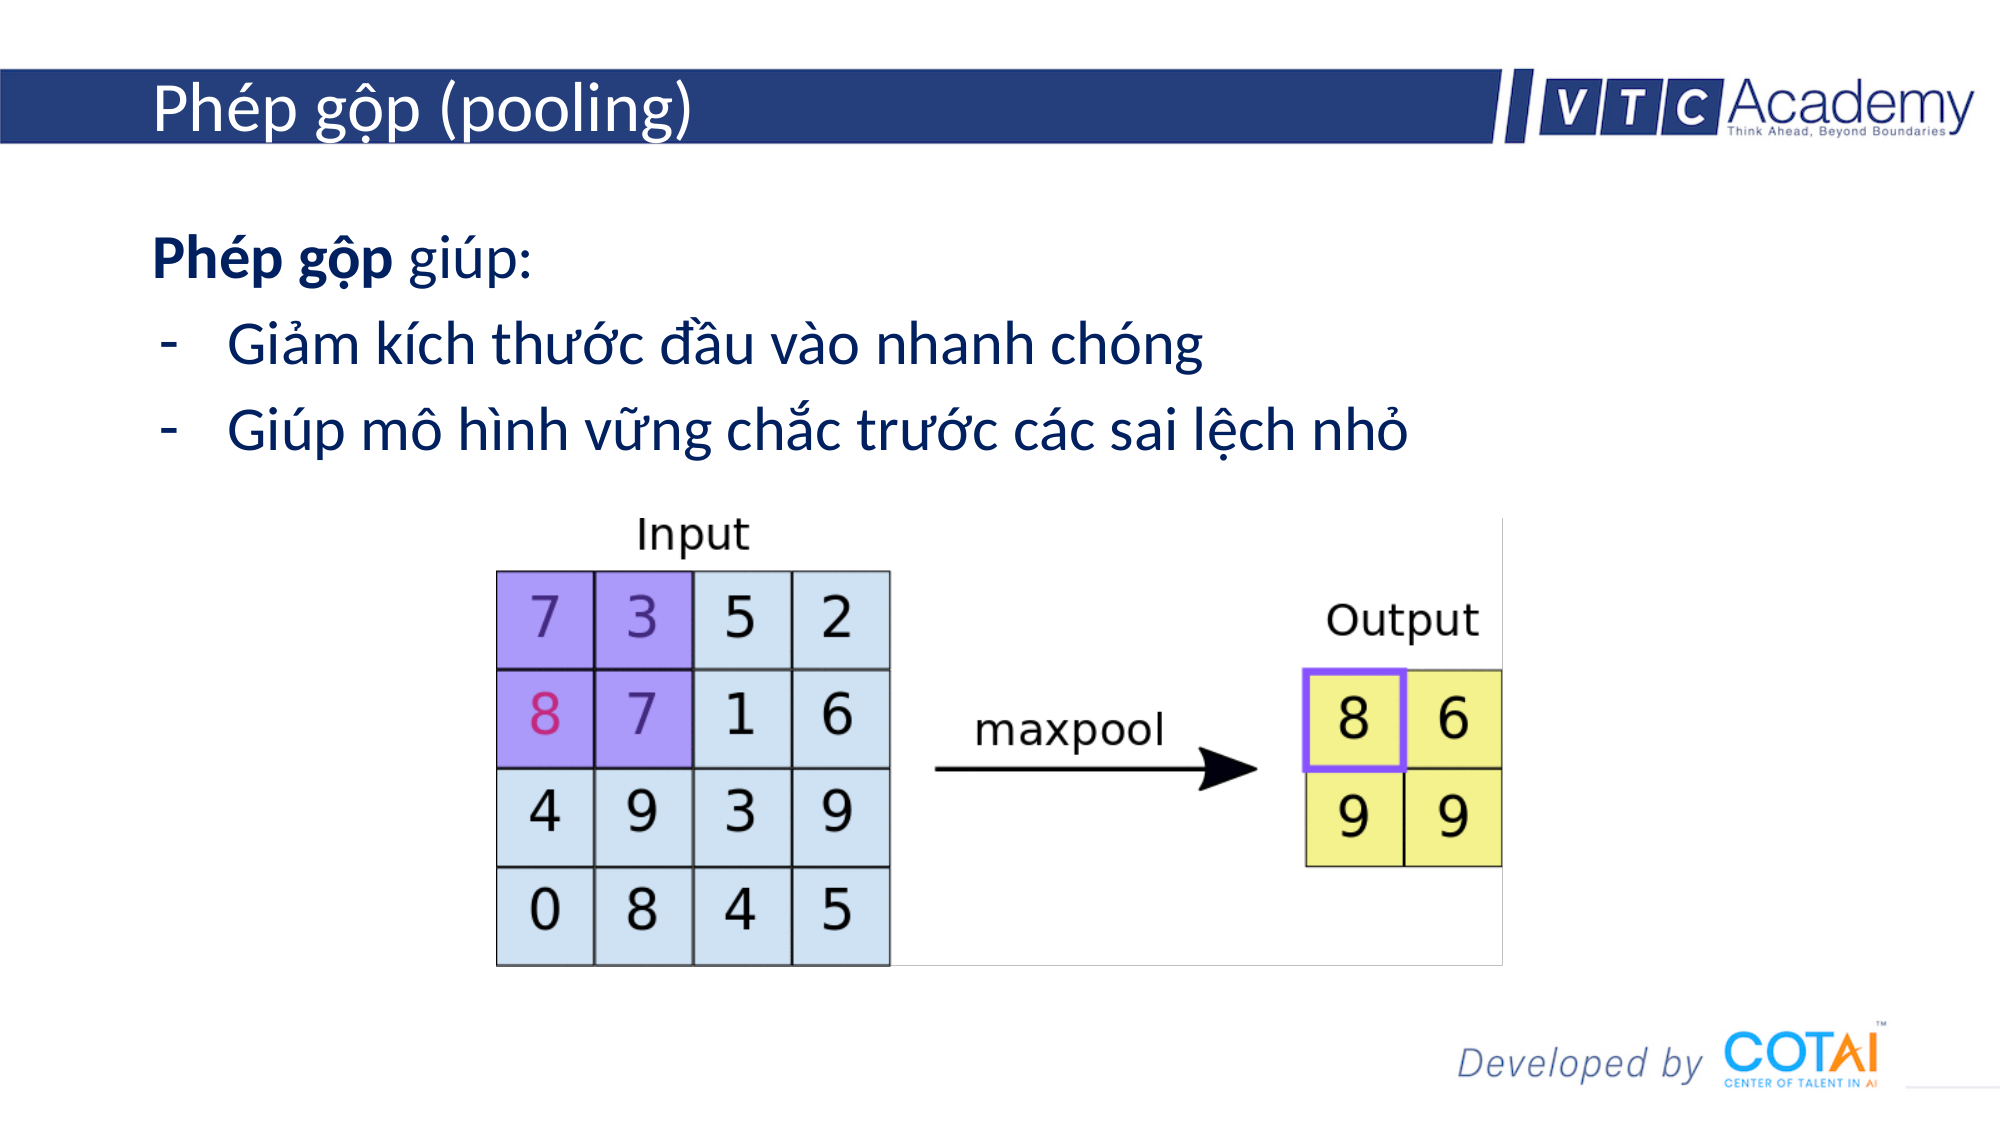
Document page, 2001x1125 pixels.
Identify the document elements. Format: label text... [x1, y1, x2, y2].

picture [0, 0, 2001, 1125]
list Phép gộp giúp: Giảm kích thước đầu vào nhanh chóng Giúp mô hình vững chắc trước các sai lệch nhỏ [137, 197, 1863, 911]
title Phép gộp (pooling) [137, 62, 1863, 155]
